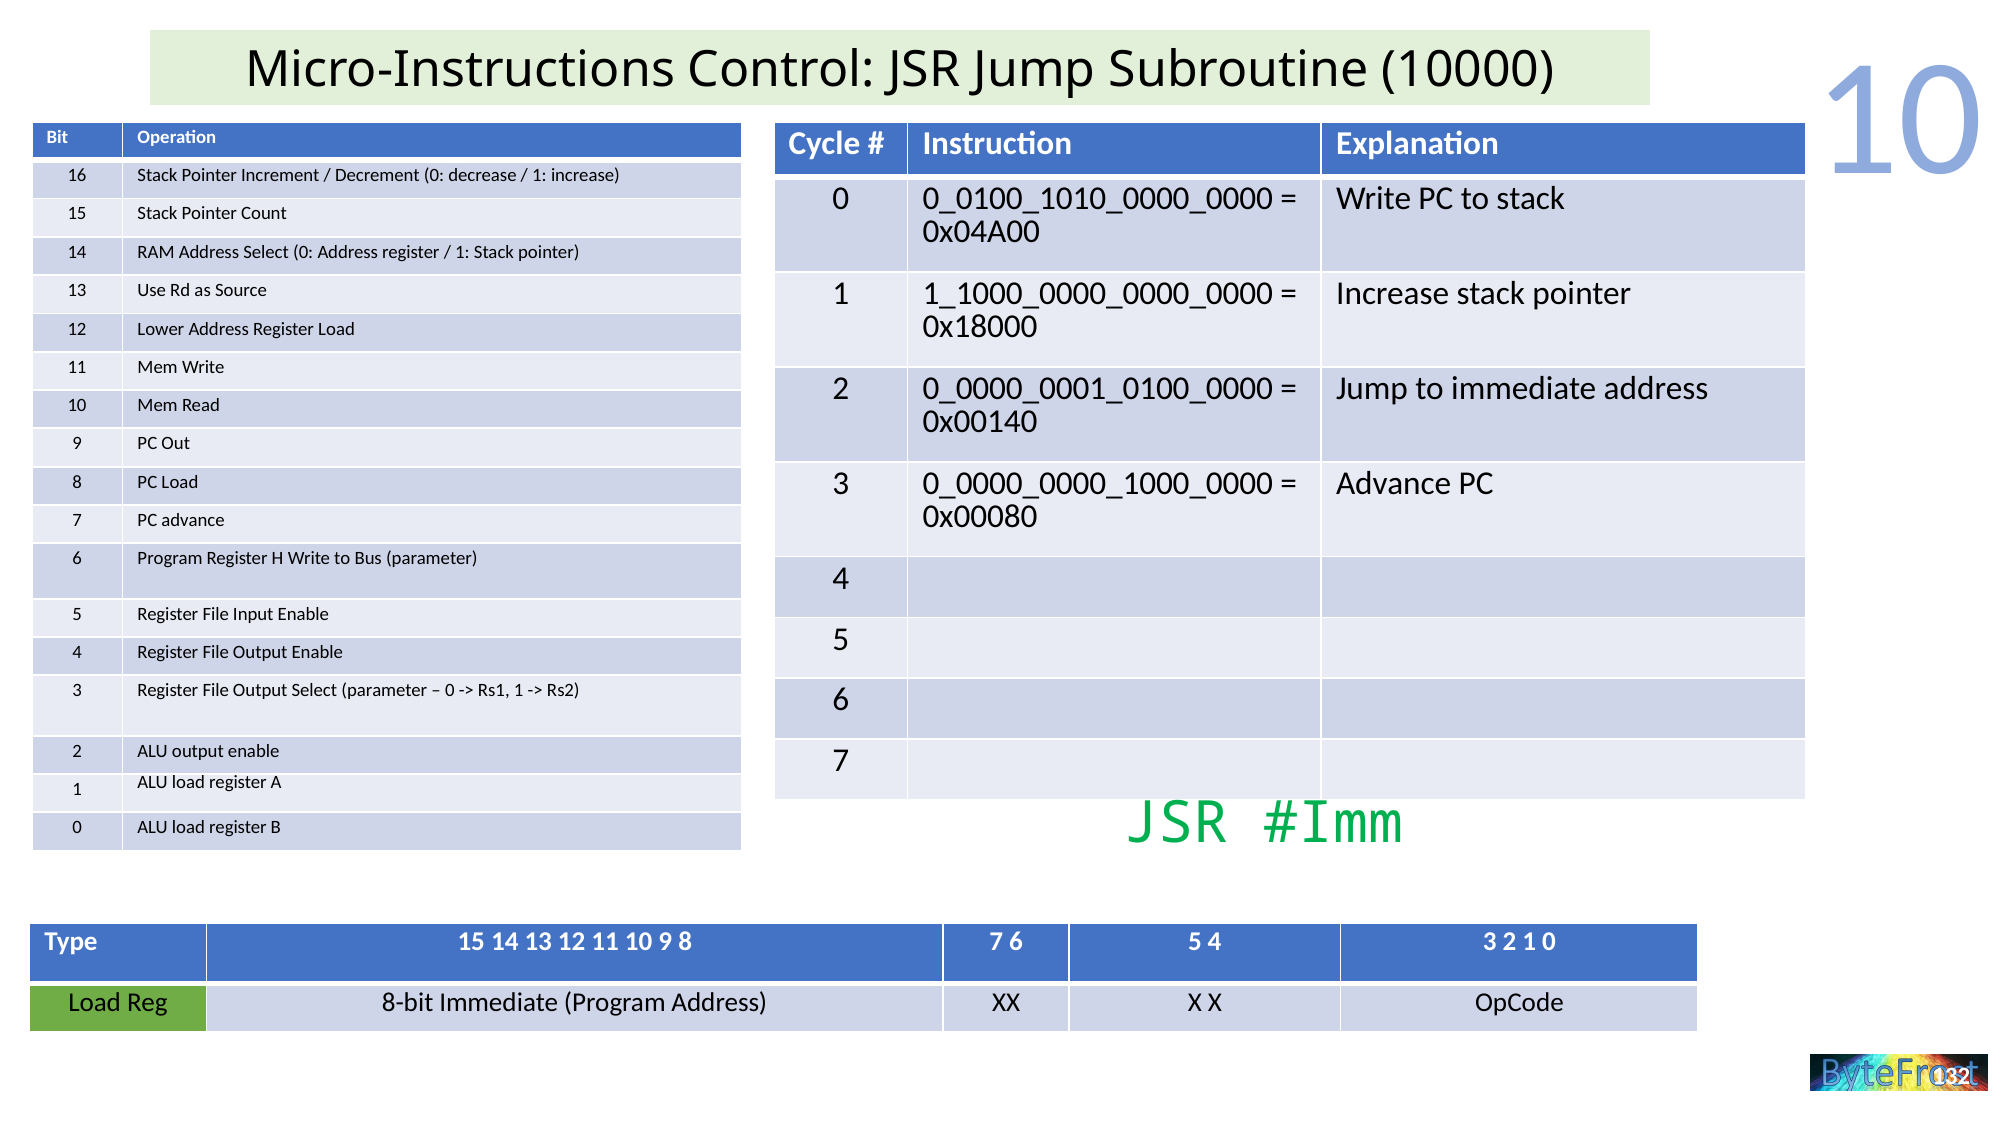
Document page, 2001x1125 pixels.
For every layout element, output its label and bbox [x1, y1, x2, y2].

table_cell [908, 180, 1320, 271]
table_cell [123, 468, 741, 504]
table_cell [33, 429, 122, 466]
table_cell [908, 368, 1320, 461]
table_cell [123, 737, 741, 773]
table_header [33, 123, 122, 157]
table_cell [123, 775, 741, 811]
table_cell [1322, 273, 1805, 366]
table_cell [775, 618, 907, 677]
table_cell [123, 163, 741, 198]
table_cell [123, 314, 741, 351]
text_box [1799, 0, 1999, 215]
table_cell [908, 273, 1320, 366]
table_cell [123, 813, 741, 850]
table_header [775, 123, 907, 174]
table_cell [33, 391, 122, 427]
table_cell [33, 238, 122, 274]
table_cell [123, 676, 741, 735]
table_cell [207, 986, 942, 1031]
title [150, 29, 1650, 105]
table_cell [908, 463, 1320, 556]
table_header [1070, 924, 1340, 981]
table_cell [1070, 986, 1340, 1031]
table_cell [775, 368, 907, 461]
table_cell [775, 740, 907, 799]
table_cell [775, 463, 907, 556]
text_box [1535, 1044, 1986, 1105]
table_cell [908, 618, 1320, 677]
text_box [1073, 776, 1419, 862]
table_cell [123, 276, 741, 313]
table_cell [33, 468, 122, 504]
table_cell [33, 276, 122, 313]
table_cell [775, 557, 907, 617]
table_header [30, 924, 206, 981]
table_cell [33, 638, 122, 674]
picture [1810, 1054, 1988, 1091]
table_cell [33, 600, 122, 636]
table_cell [1322, 740, 1805, 799]
table_cell [33, 676, 122, 735]
table_cell [1322, 180, 1805, 271]
table_header [1341, 924, 1697, 981]
table_header [908, 123, 1320, 174]
table_header [944, 924, 1068, 981]
table_cell [123, 638, 741, 674]
table_header [207, 924, 942, 981]
table_cell [123, 600, 741, 636]
table_header [1322, 123, 1799, 174]
table_cell [33, 353, 122, 389]
table_cell [123, 238, 741, 274]
table_cell [1322, 463, 1805, 556]
table_cell [1322, 557, 1805, 617]
table_cell [775, 273, 907, 366]
table_header [123, 123, 741, 157]
table_cell [33, 163, 122, 198]
table_cell [33, 506, 122, 542]
table_cell [30, 986, 206, 1031]
table_cell [908, 679, 1320, 738]
table_cell [33, 775, 122, 811]
table_cell [33, 314, 122, 351]
table_cell [944, 986, 1068, 1031]
table_cell [33, 813, 122, 850]
table_cell [123, 391, 741, 427]
table_cell [123, 429, 741, 466]
table_cell [775, 180, 907, 271]
table_cell [123, 199, 741, 236]
table_cell [123, 544, 741, 598]
table_cell [1322, 368, 1805, 461]
table_cell [775, 679, 907, 738]
table_cell [908, 740, 1320, 799]
table_cell [1322, 618, 1805, 677]
table_cell [123, 506, 741, 542]
table_cell [908, 557, 1320, 617]
table_cell [33, 199, 122, 236]
table_cell [1341, 986, 1697, 1031]
table_cell [123, 353, 741, 389]
table_cell [33, 737, 122, 773]
table_cell [1322, 679, 1805, 738]
table_cell [33, 544, 122, 598]
